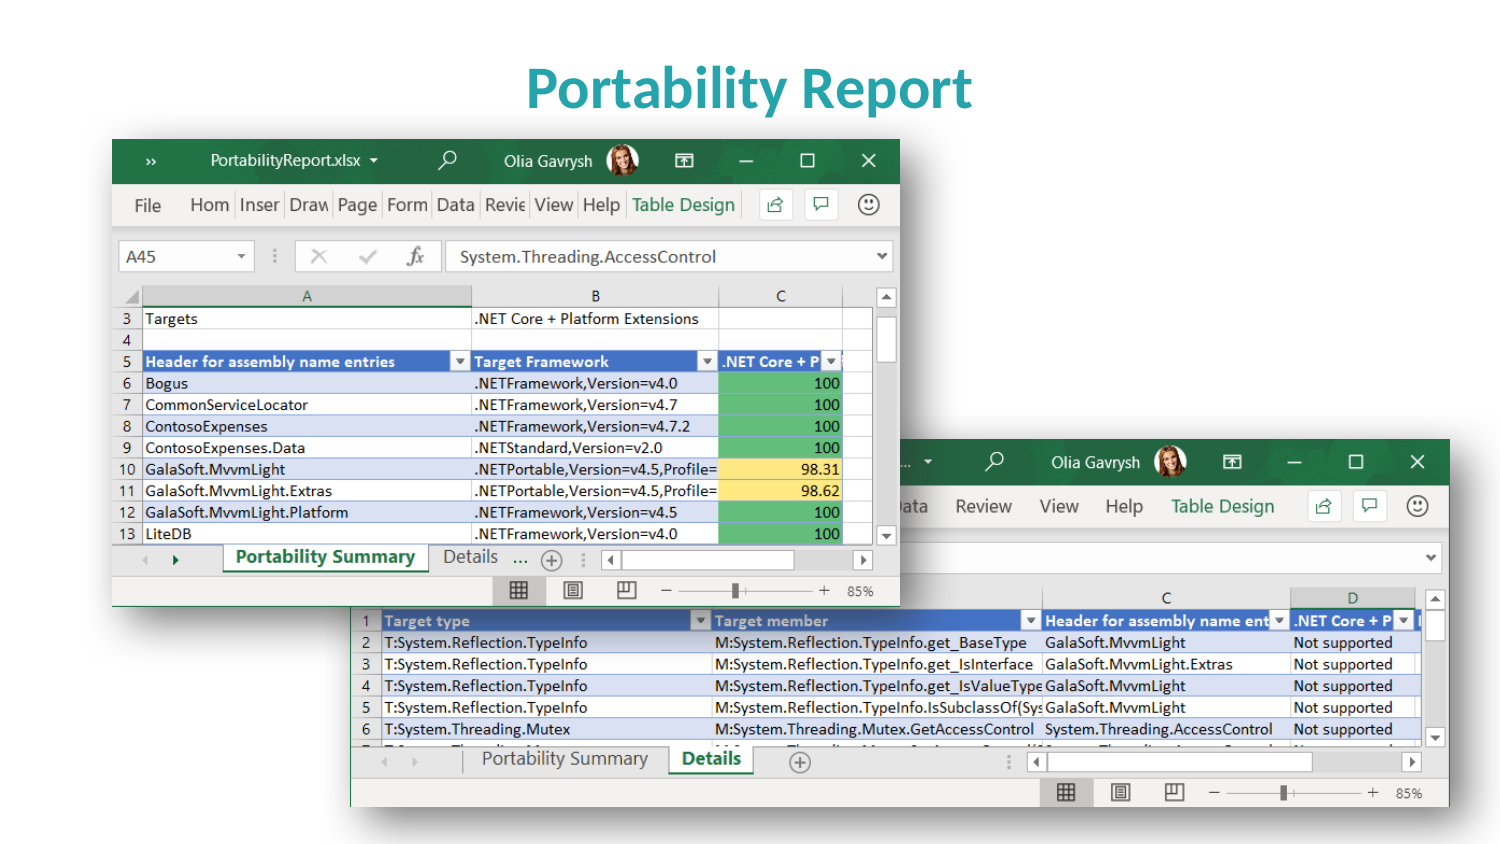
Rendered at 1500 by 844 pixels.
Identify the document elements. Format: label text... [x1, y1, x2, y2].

picture [112, 139, 1451, 807]
title Portability Report [74, 37, 1426, 132]
